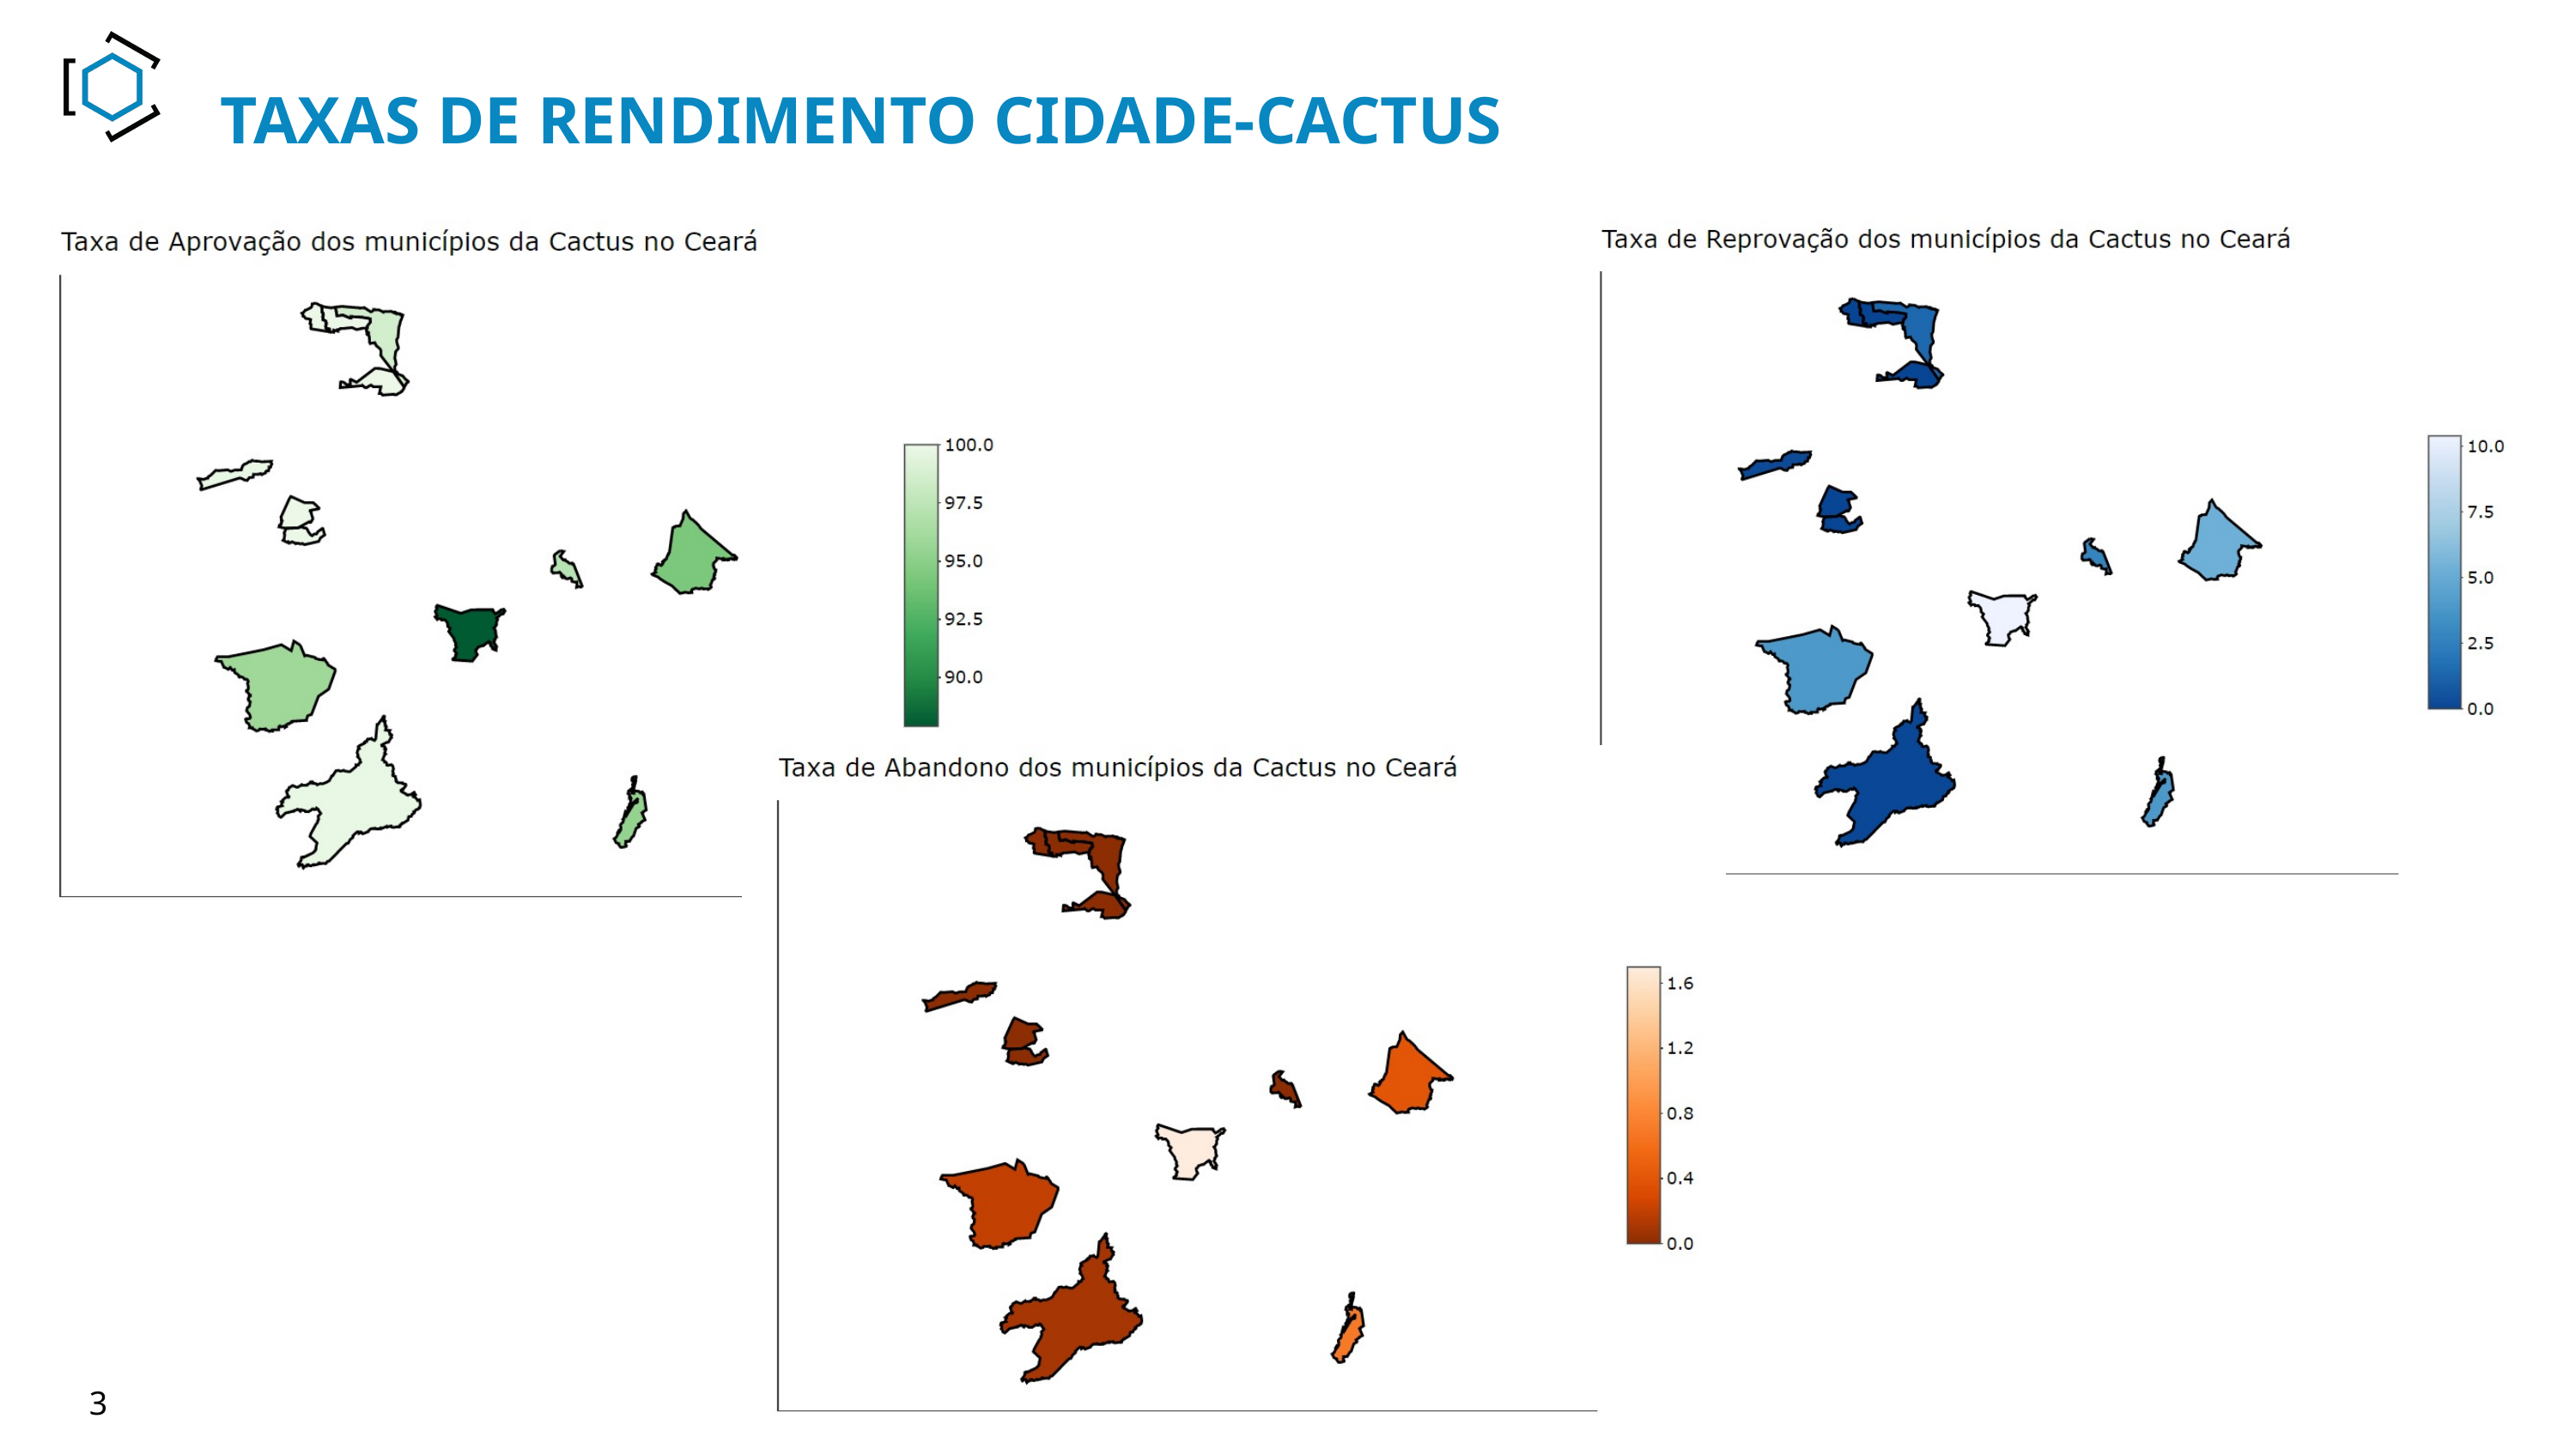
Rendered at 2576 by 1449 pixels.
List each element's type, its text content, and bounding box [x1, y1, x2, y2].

picture [63, 30, 161, 143]
picture [36, 220, 2528, 1436]
text_box [326, 0, 1309, 744]
text_box 3 [36, 1337, 161, 1449]
text_box TAXAS DE RENDIMENTO CIDADE-CACTUS [207, 0, 326, 219]
text_box TAXAS DE RENDIMENTO CIDADE-CACTUS [1309, 0, 1726, 236]
